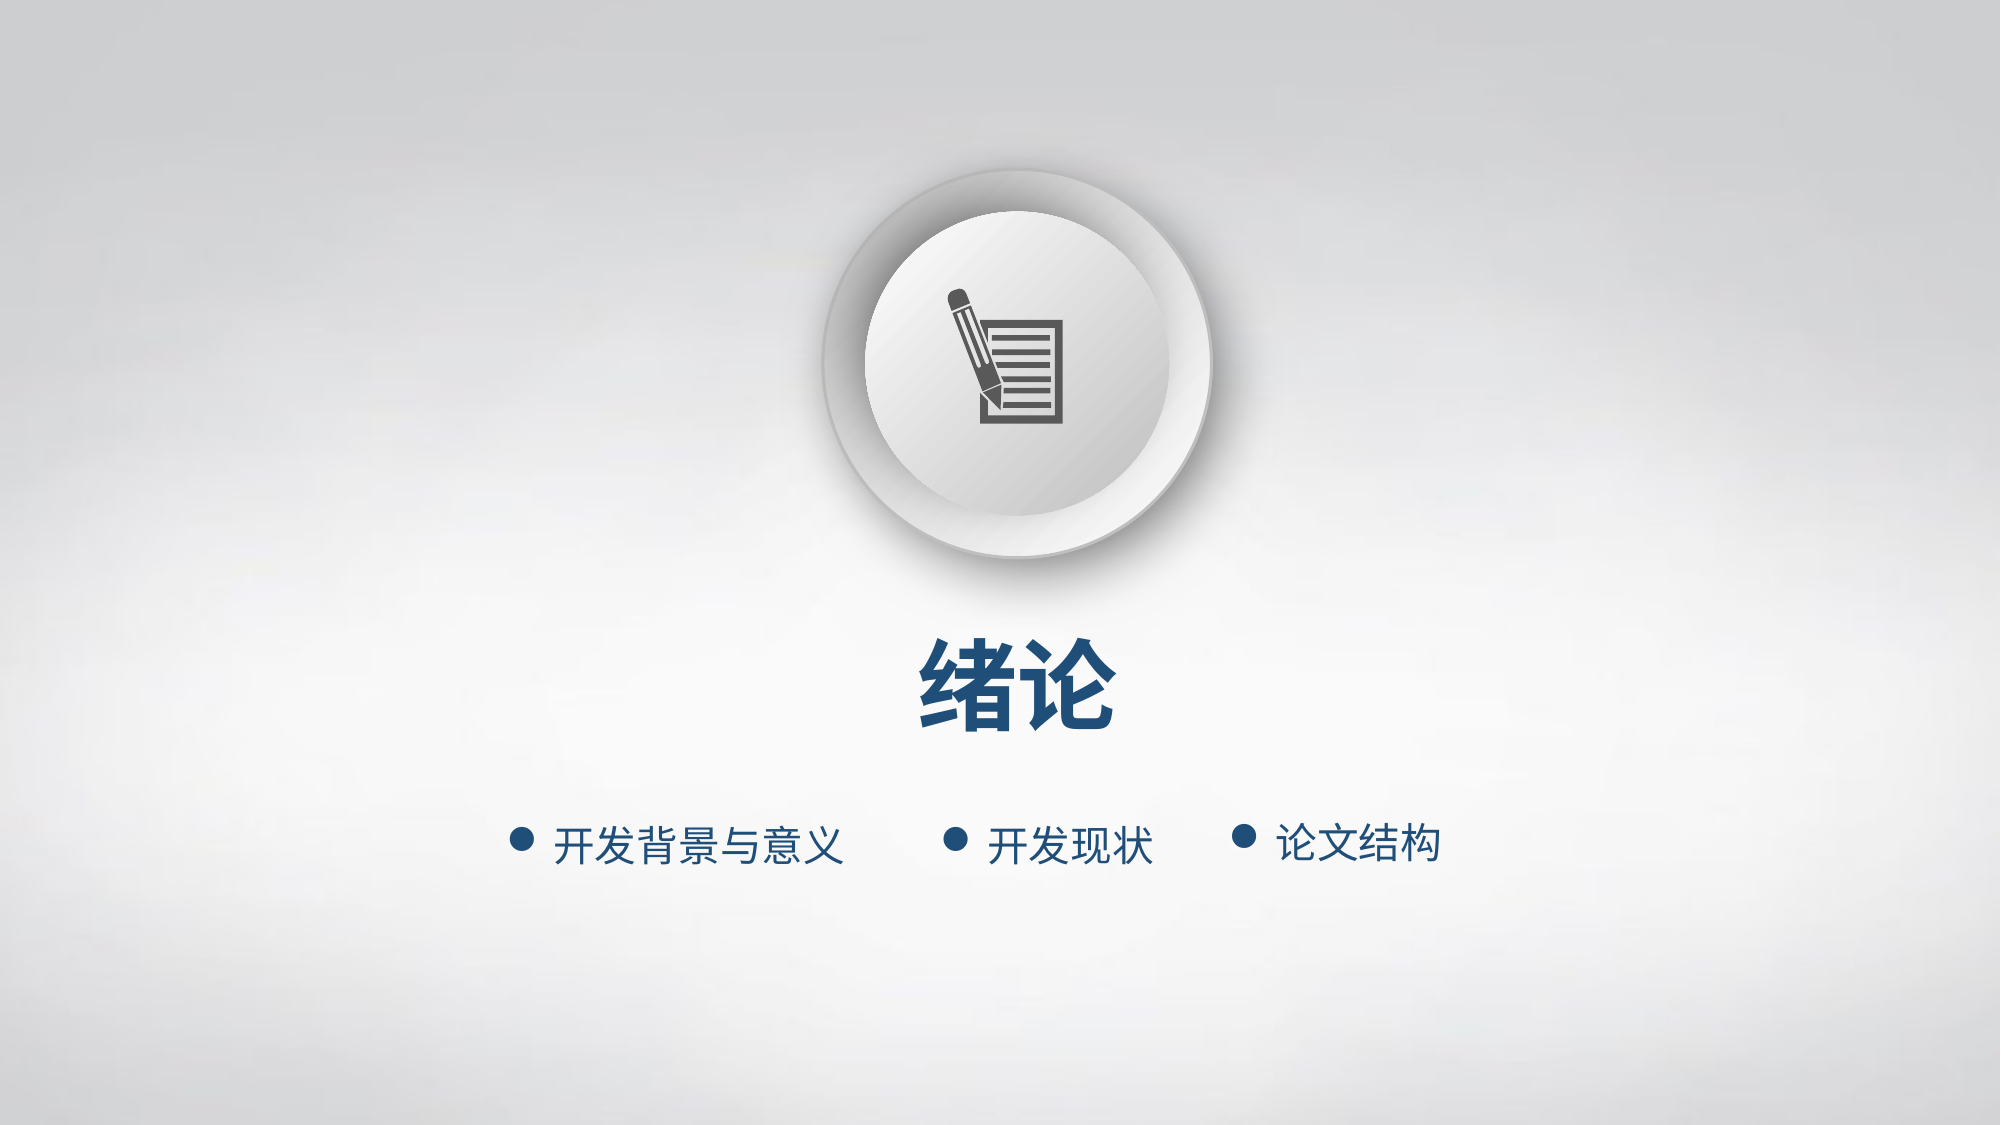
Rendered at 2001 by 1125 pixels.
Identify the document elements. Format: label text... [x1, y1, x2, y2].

text_box 开发背景与意义 [491, 812, 861, 877]
text_box 论文结构 [1213, 809, 1458, 875]
text_box 开发现状 [925, 812, 1169, 878]
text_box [822, 169, 1212, 558]
text_box 绪论 [902, 616, 1133, 751]
picture [0, 0, 2000, 1125]
